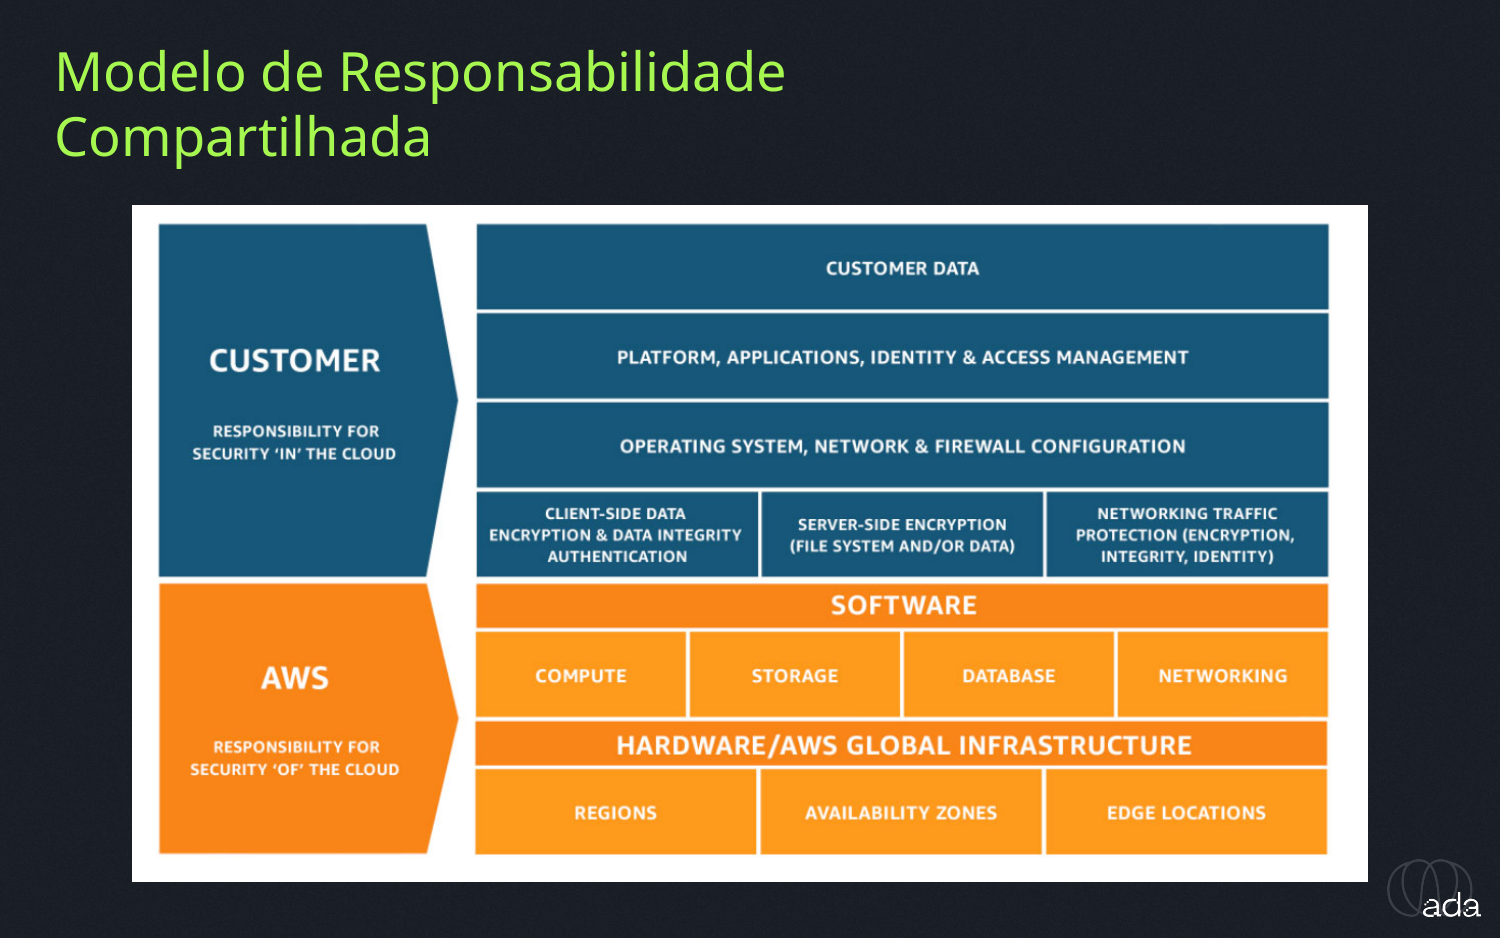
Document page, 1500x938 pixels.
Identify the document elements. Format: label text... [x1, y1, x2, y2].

picture [0, 0, 1500, 938]
text_box Modelo de Responsabilidade Compartilhada [39, 22, 1077, 183]
